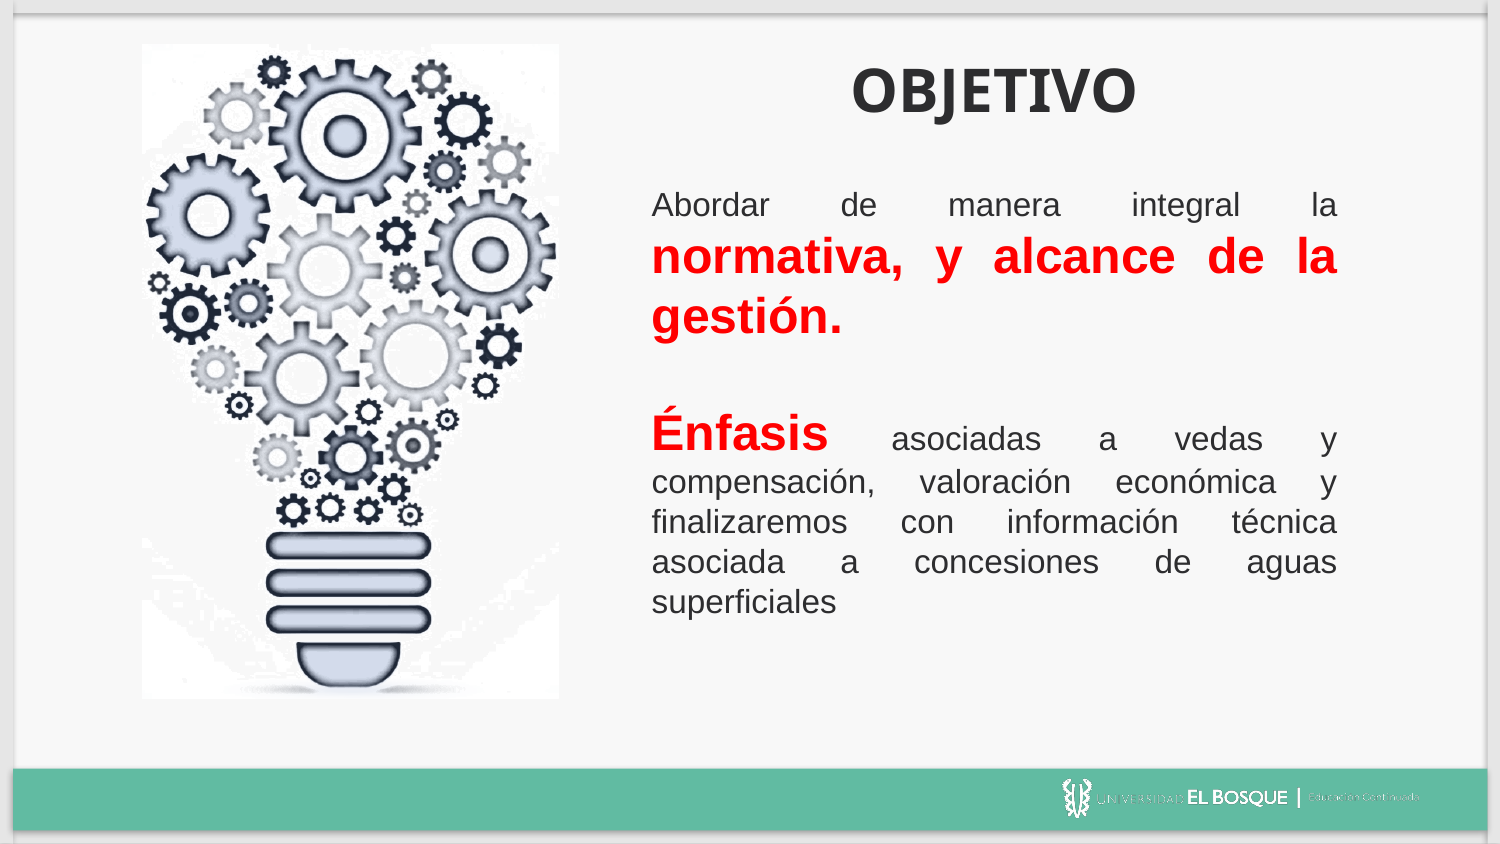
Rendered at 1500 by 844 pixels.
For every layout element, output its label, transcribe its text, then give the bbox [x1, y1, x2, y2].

title OBJETIVO [715, 44, 1275, 176]
picture [1055, 769, 1425, 827]
picture [142, 44, 559, 700]
list Abordar de manera integral la normativa, y alcance de la gestión. Énfasis asociadas a vedas y compensación, valoración económica y finalizaremos con información técnica asociada a concesiones de aguas superficiales [636, 176, 1354, 529]
